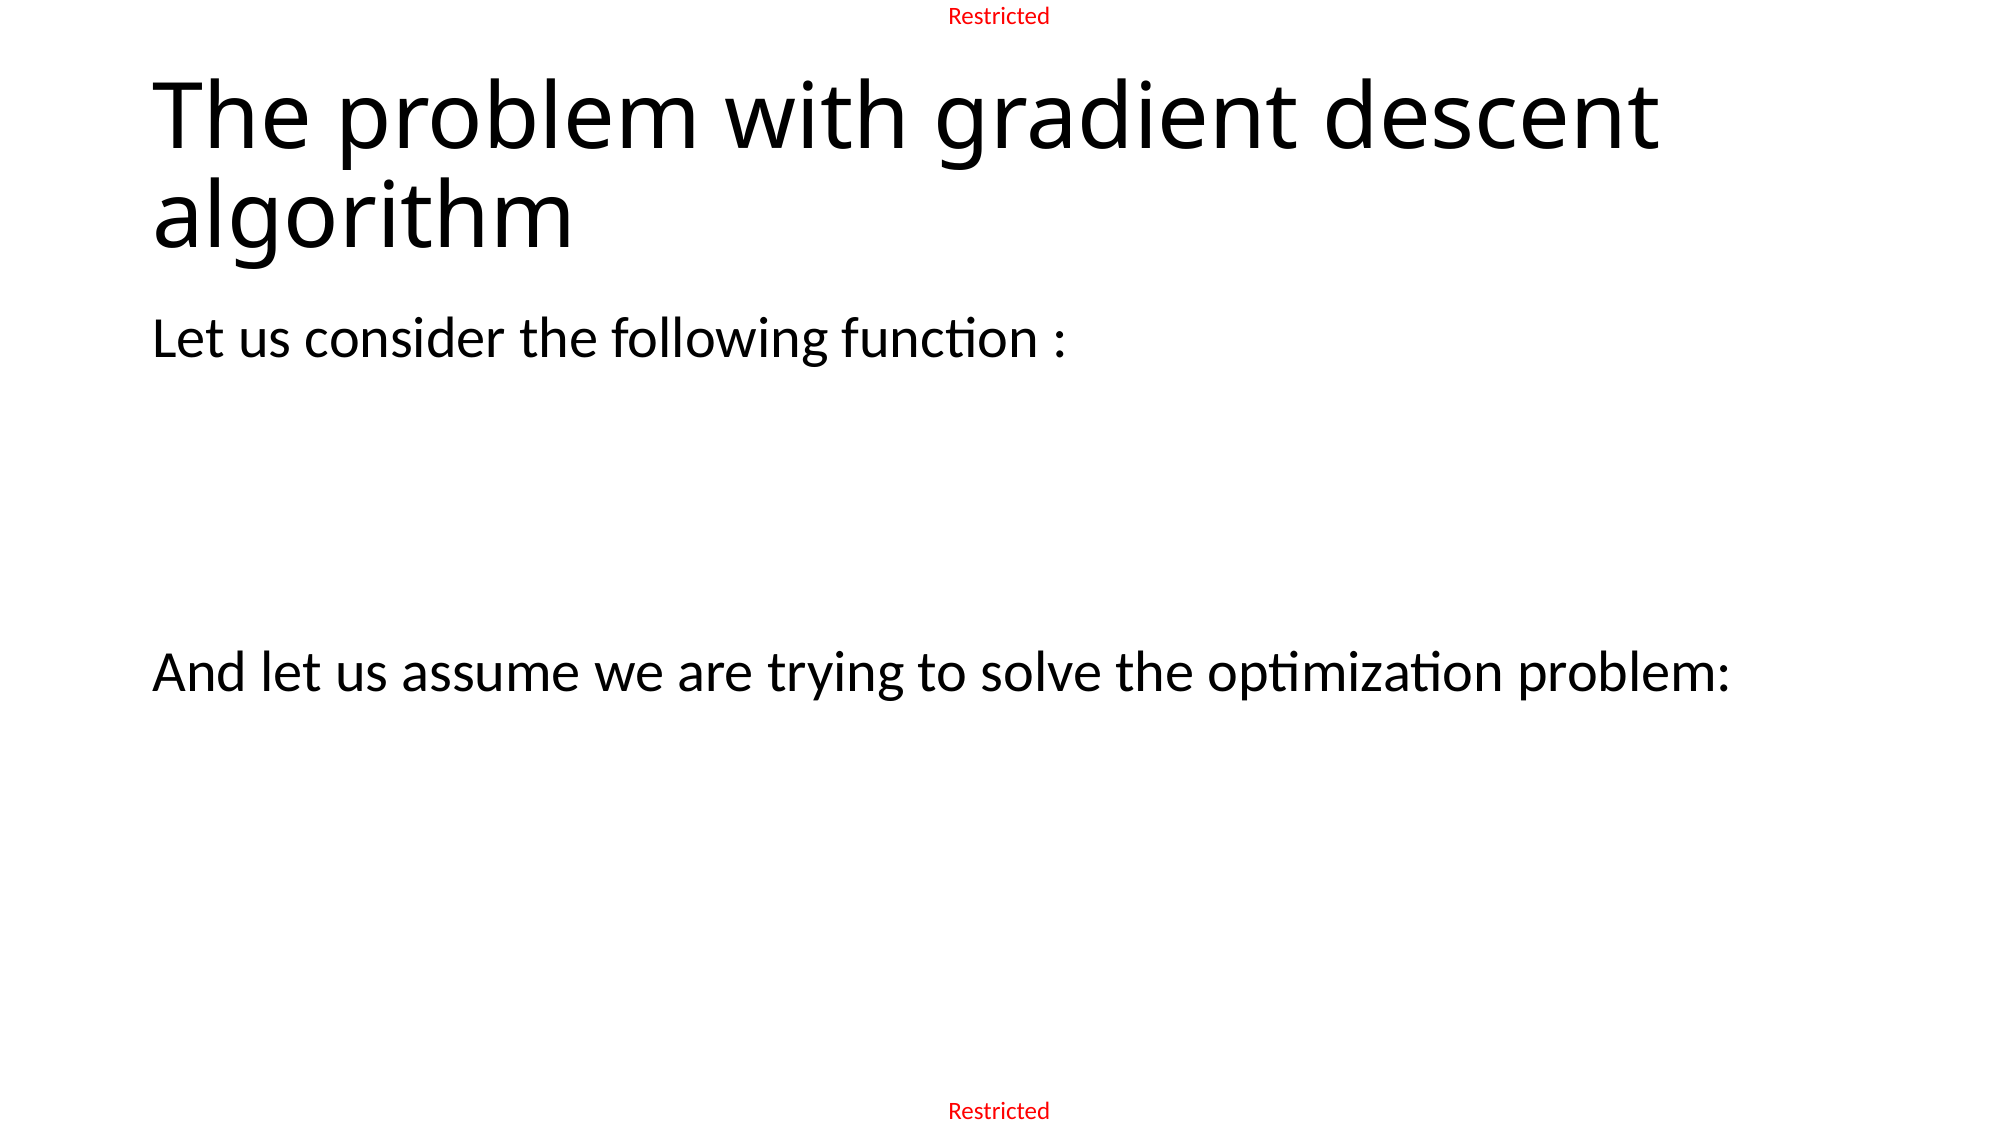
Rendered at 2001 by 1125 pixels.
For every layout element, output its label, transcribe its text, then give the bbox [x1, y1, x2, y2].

title The problem with gradient descent algorithm [137, 59, 1863, 278]
